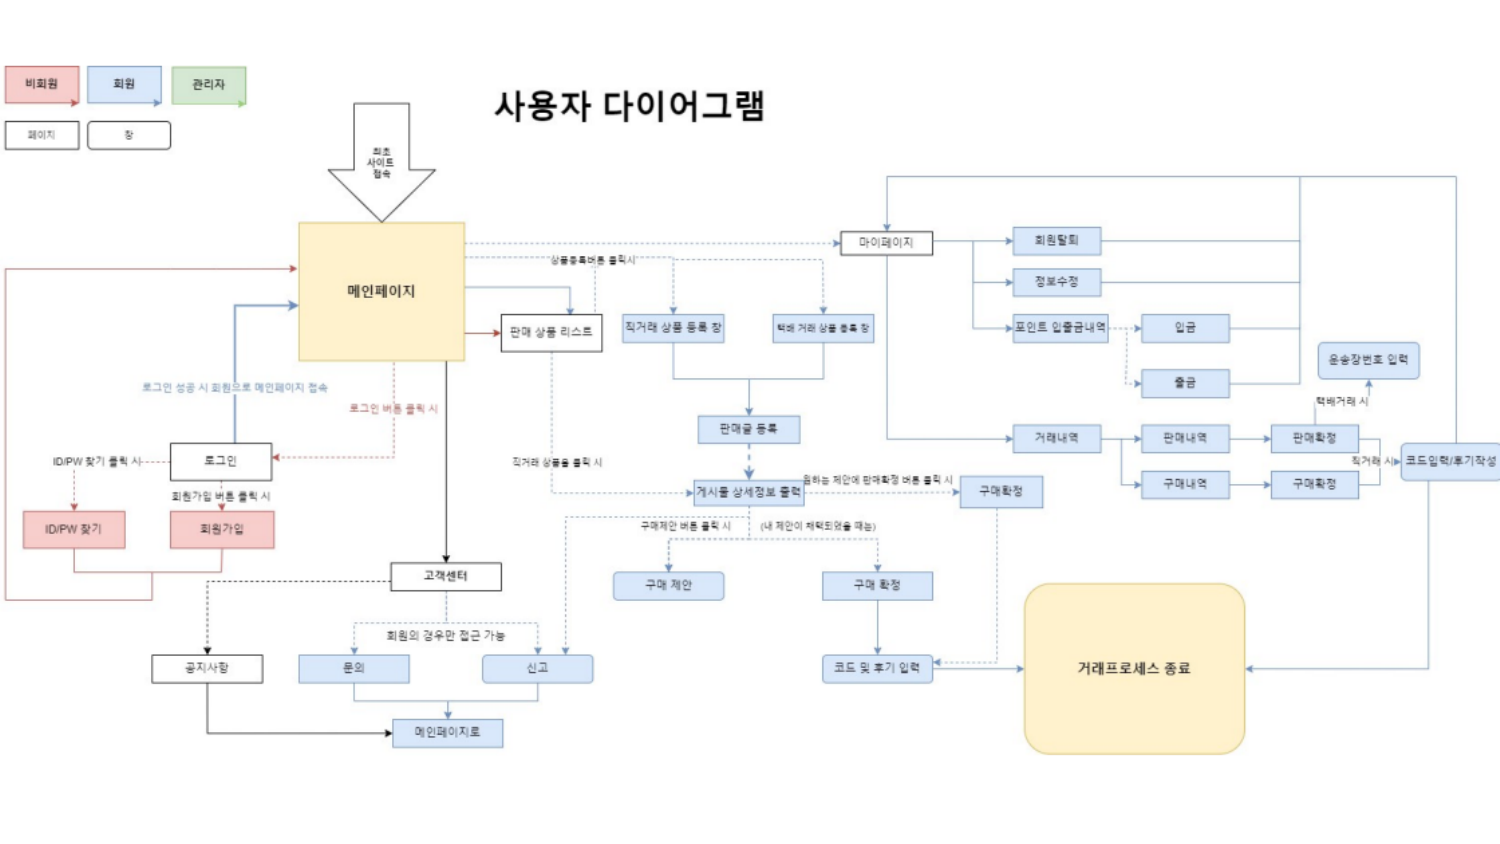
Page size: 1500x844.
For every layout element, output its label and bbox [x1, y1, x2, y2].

picture [0, 61, 1500, 782]
